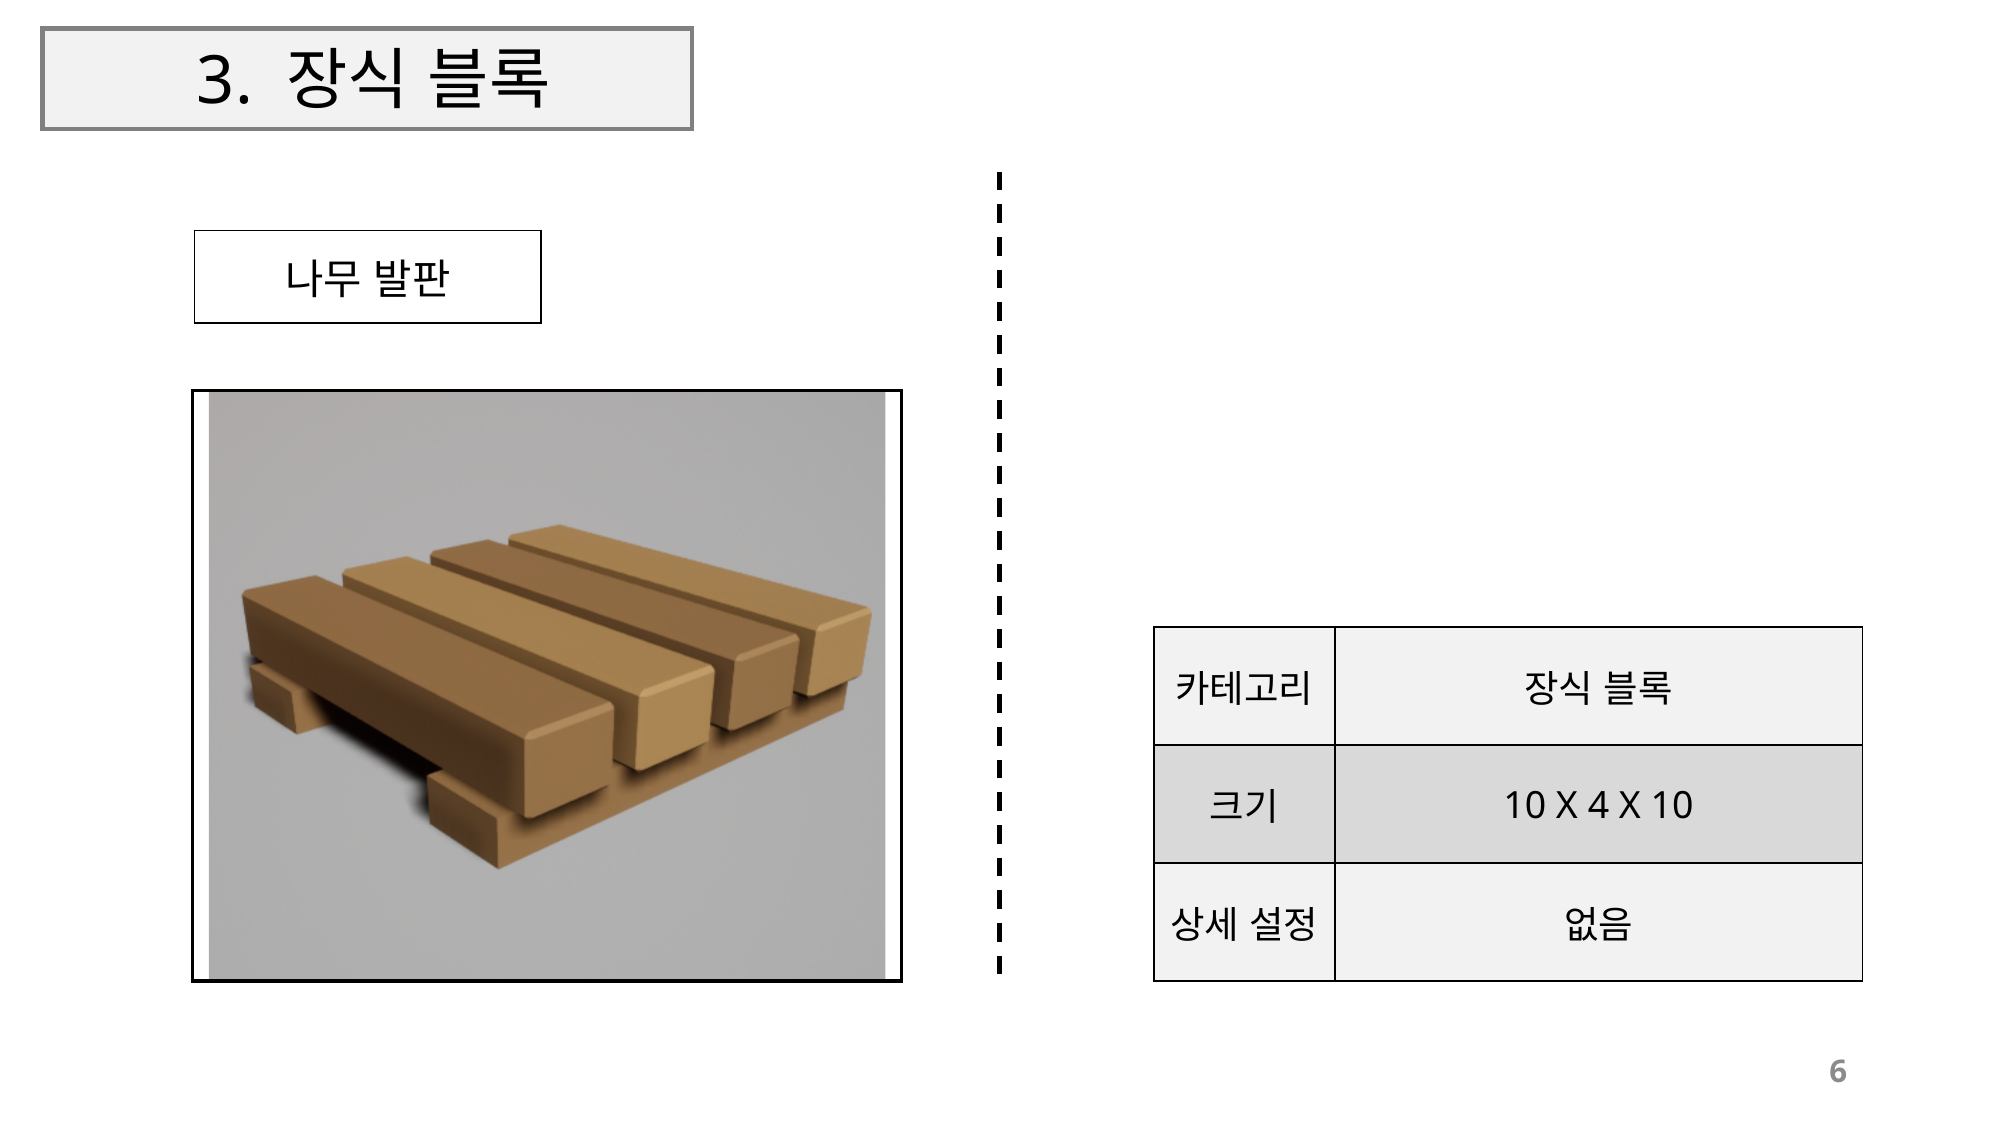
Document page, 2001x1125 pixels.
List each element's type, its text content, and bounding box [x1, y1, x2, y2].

table_cell 상세 설정 [1155, 864, 1334, 980]
table_header 장식 블록 [1336, 628, 1862, 744]
title 3. 장식 블록 [63, 27, 685, 126]
slide_number 6 [1412, 1042, 1863, 1103]
text_box [192, 389, 902, 982]
table_header 카테고리 [1155, 628, 1334, 744]
picture [208, 390, 886, 981]
table_cell 10 X 4 X 10 [1336, 746, 1862, 862]
table_cell 없음 [1336, 864, 1862, 980]
table_cell 크기 [1155, 746, 1334, 862]
table_header 나무 발판 [195, 231, 540, 322]
